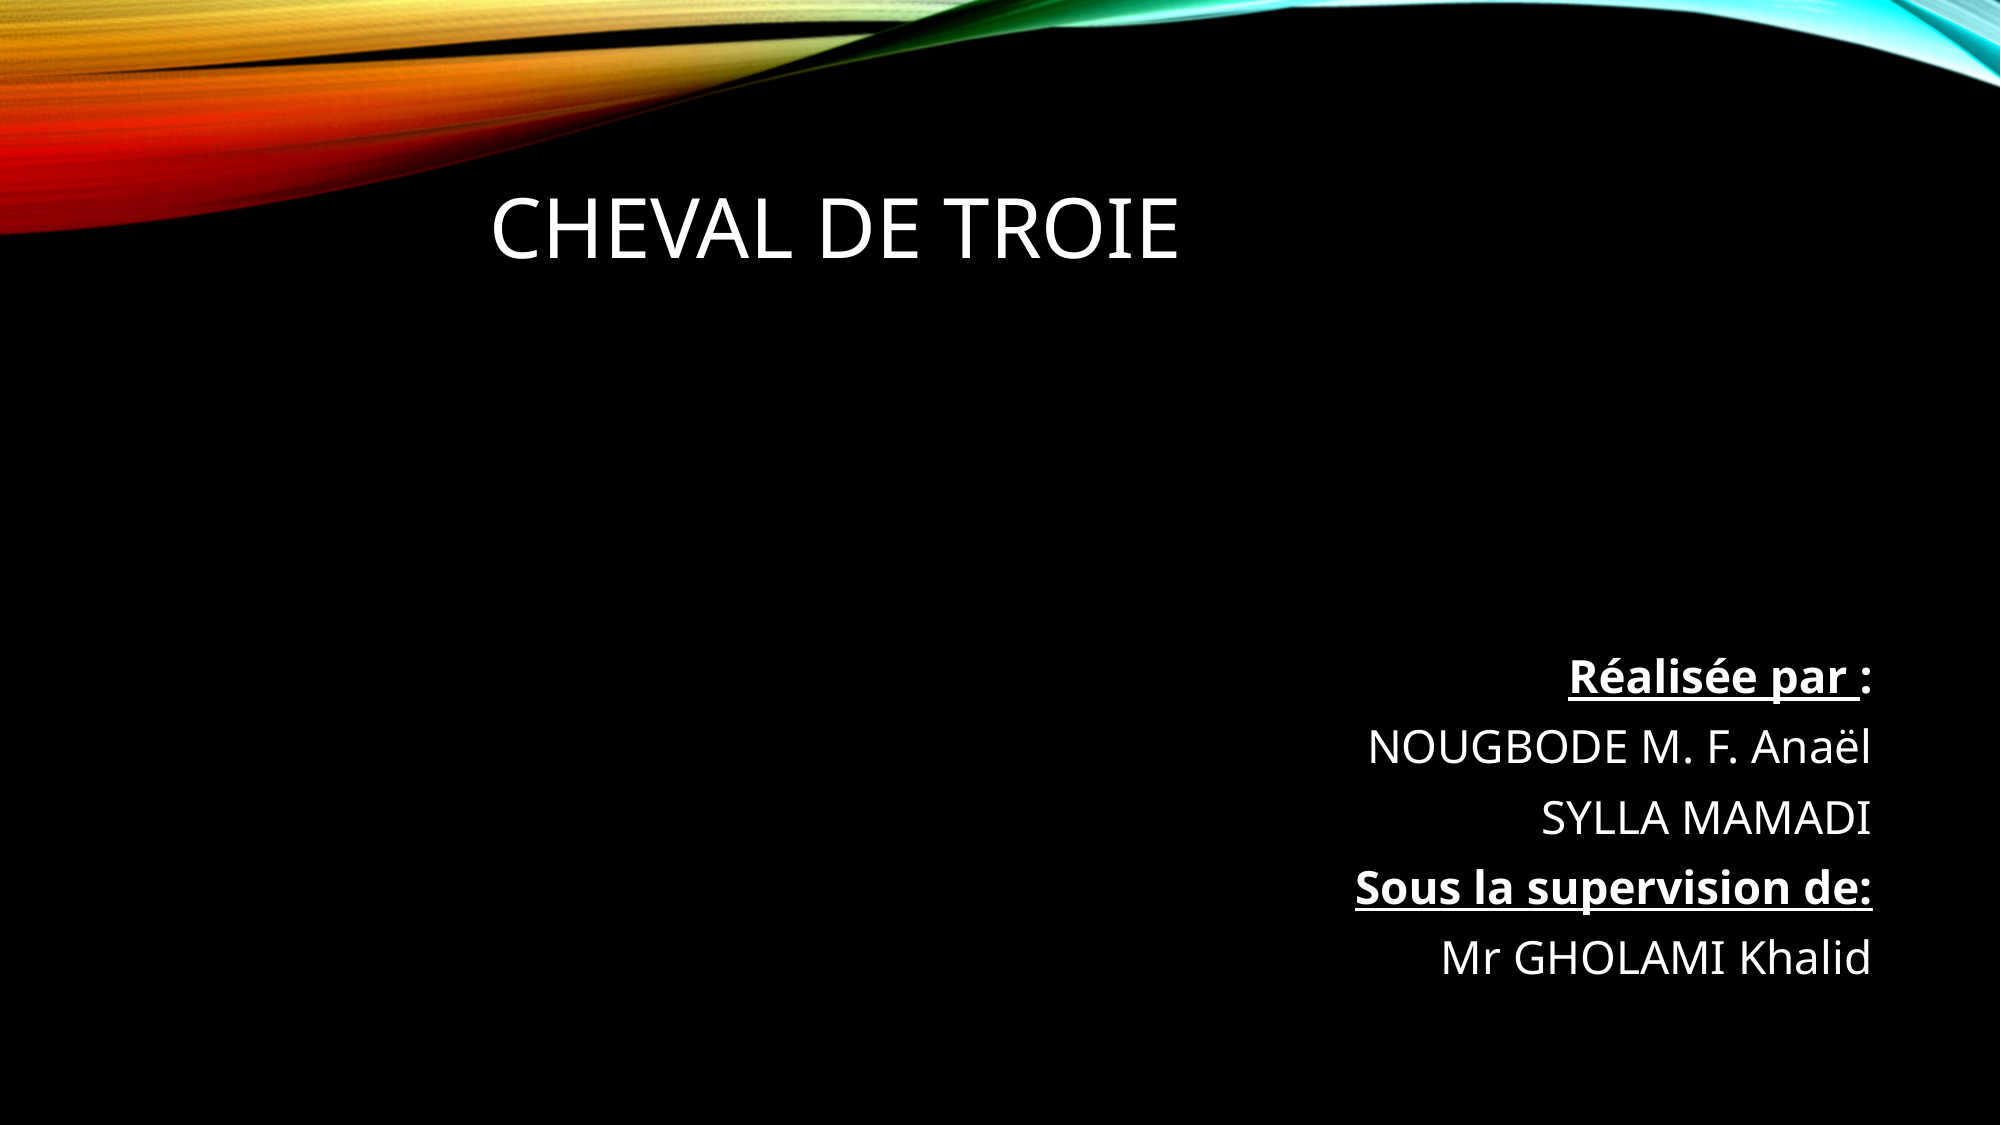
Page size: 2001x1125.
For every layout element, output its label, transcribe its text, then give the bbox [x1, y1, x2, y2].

picture [0, 0, 2000, 237]
list Réalisée par : NOUGBODE M. F. Anaël SYLLA MAMADI Sous la supervision de: Mr GHOLAMI Khalid [112, 360, 1888, 1021]
title CHEVAL DE TROIE [474, 125, 1888, 338]
